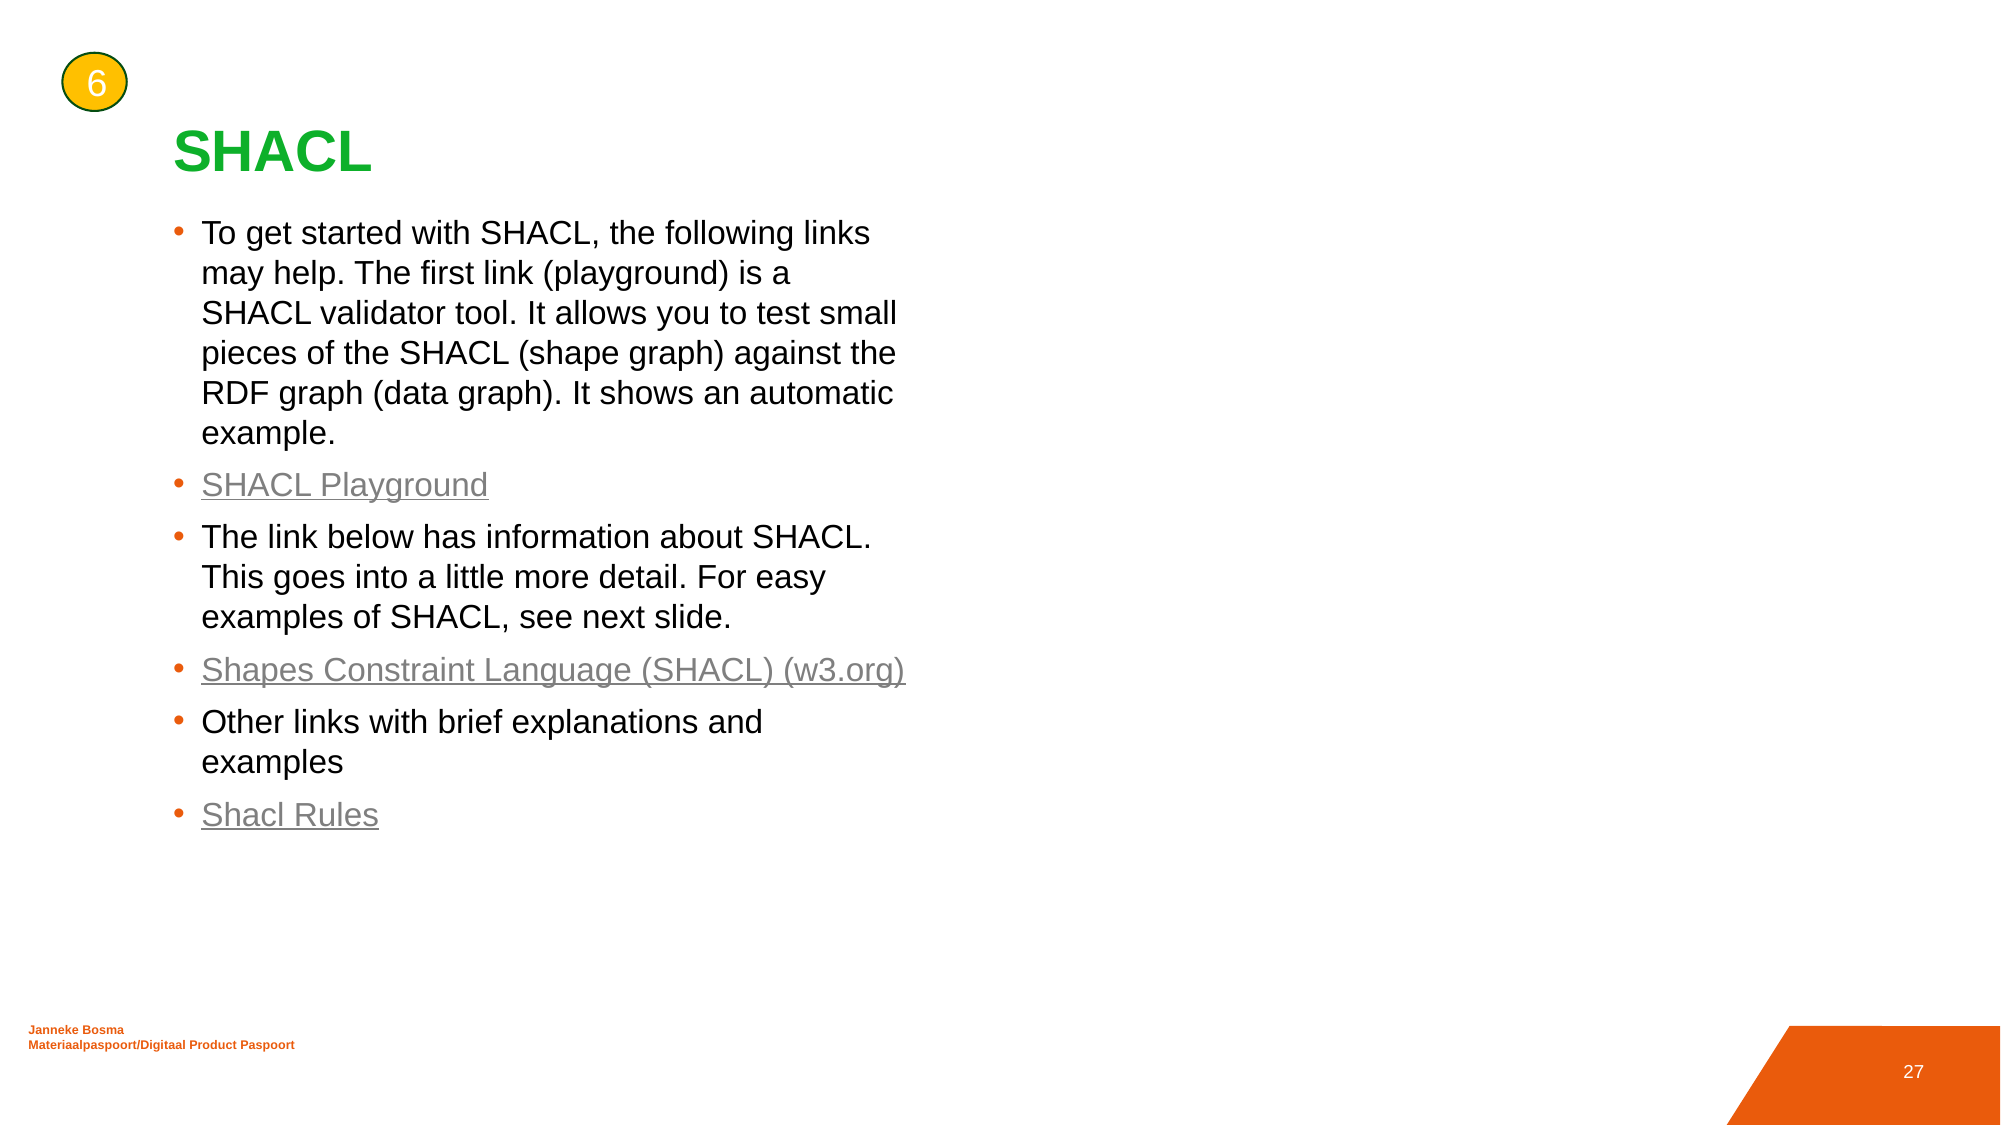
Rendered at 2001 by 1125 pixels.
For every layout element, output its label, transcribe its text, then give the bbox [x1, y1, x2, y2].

text_box 6 [61, 51, 128, 112]
list To get started with SHACL, the following links may help. The first link (playground) is a SHACL validator tool. It allows you to test small pieces of the SHACL (shape graph) against the RDF graph (data graph). It shows an automatic example. SHACL Playground The link below has information about SHACL. This goes into a little more detail. For easy examples of SHACL, see next slide. Shapes Constraint Language (SHACL) (w3.org) Other links with brief explanations and examples Shacl Rules [173, 203, 924, 1024]
title SHACL [173, 113, 1727, 213]
